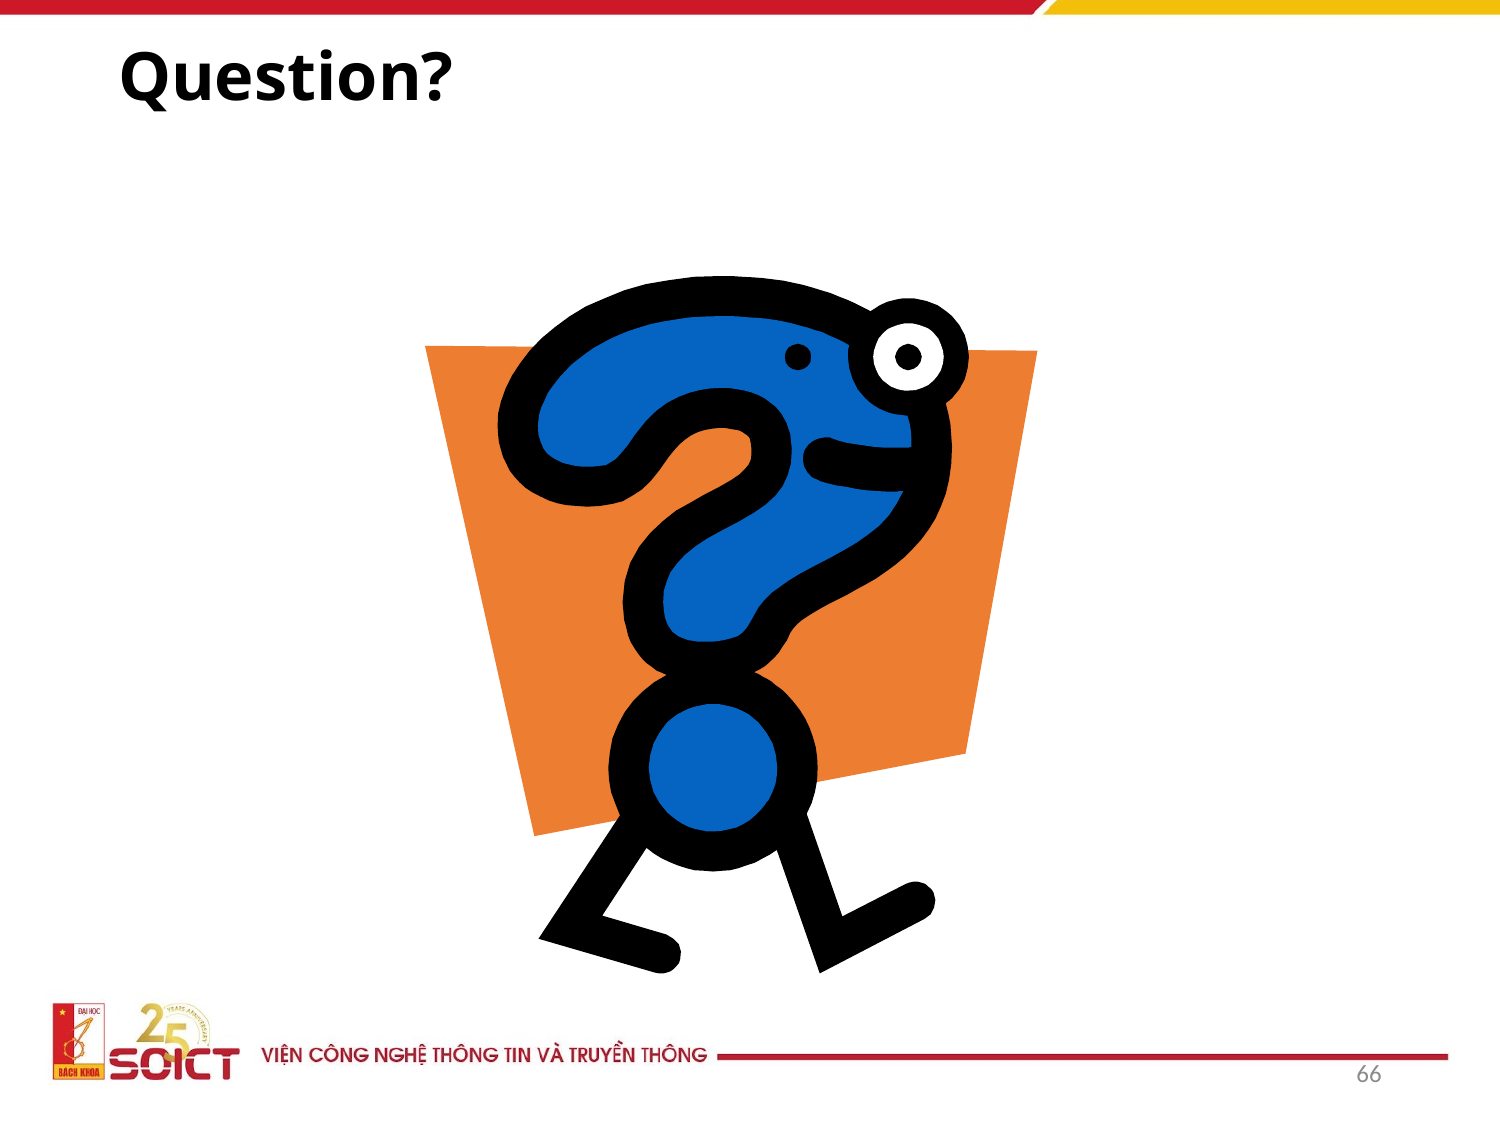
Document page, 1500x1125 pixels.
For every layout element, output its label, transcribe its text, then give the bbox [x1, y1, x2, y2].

slide_number 66 [1059, 1042, 1397, 1103]
title Question? [103, 18, 1397, 140]
picture [0, 0, 1500, 1125]
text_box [424, 275, 1038, 976]
